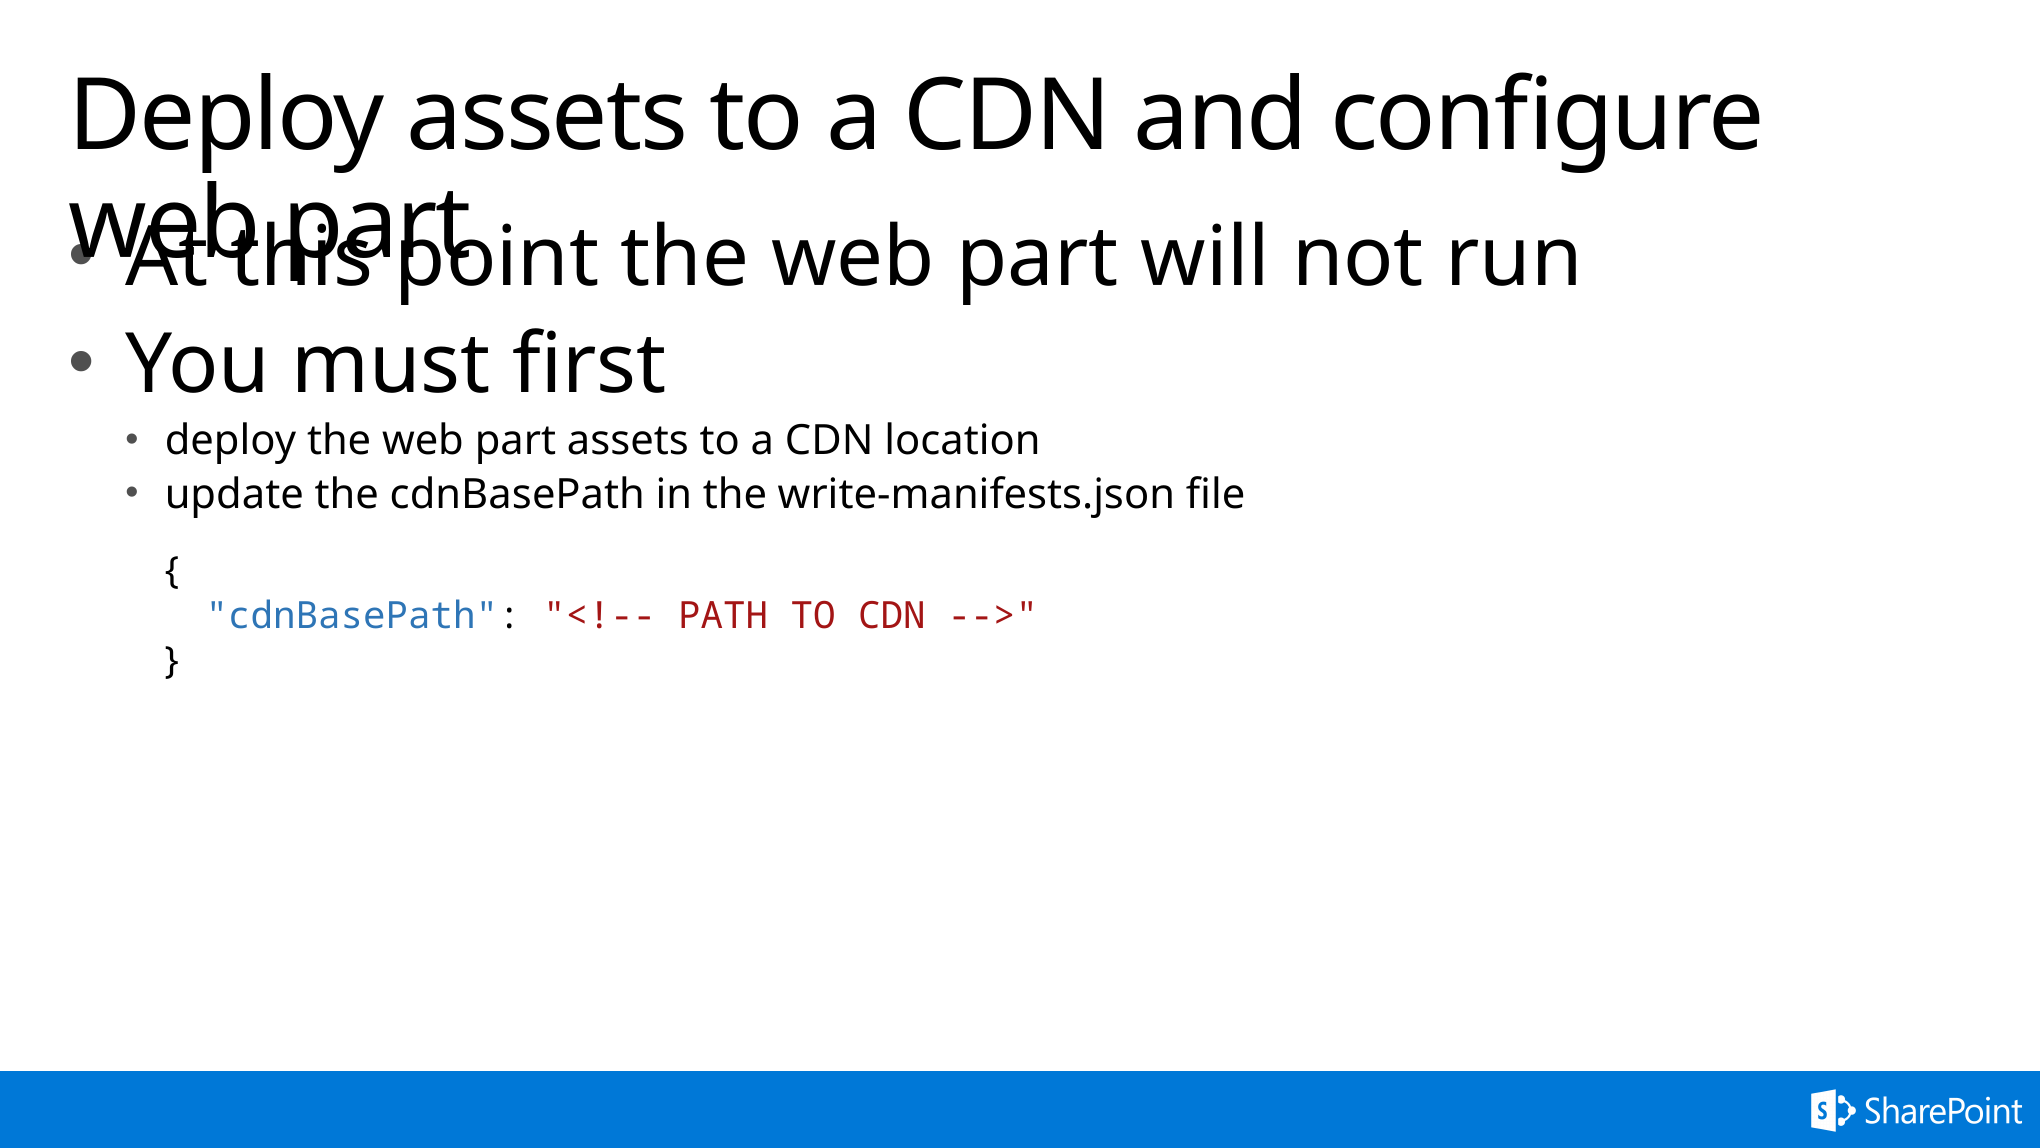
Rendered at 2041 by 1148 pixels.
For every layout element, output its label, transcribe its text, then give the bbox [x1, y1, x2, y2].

text_box { "cdnBasePath": "<!-- PATH TO CDN -->" } [145, 538, 1166, 688]
picture [1793, 1071, 2040, 1148]
list At this point the web part will not run You must first deploy the web part assets to a CDN location update the cdnBasePath in the write-manifests.json file [45, 199, 1996, 765]
title Deploy assets to a CDN and configure web part [45, 48, 1996, 199]
